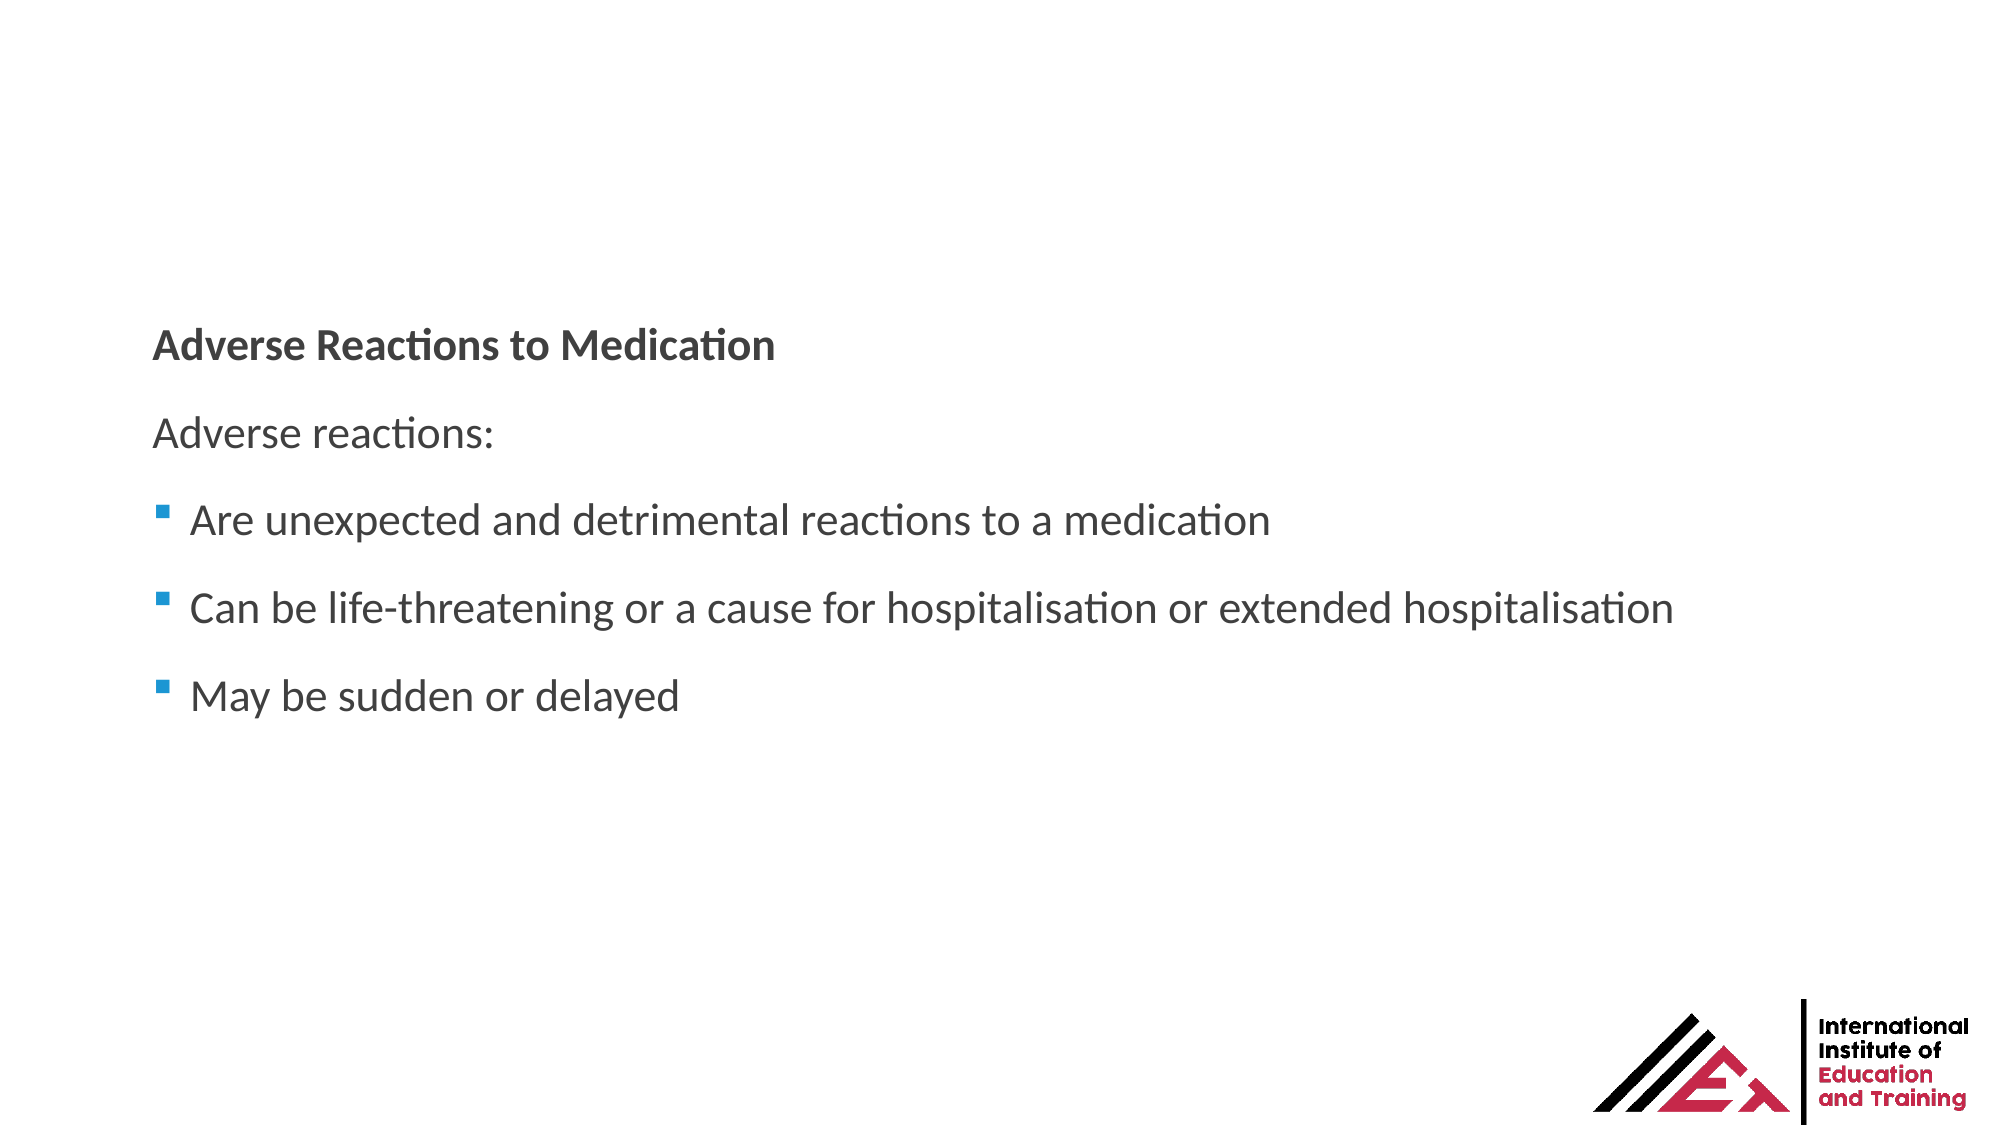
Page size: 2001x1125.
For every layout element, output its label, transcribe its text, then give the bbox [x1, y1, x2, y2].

picture [1593, 999, 1968, 1125]
list Adverse Reactions to Medication Adverse reactions: Are unexpected and detrimental reactions to a medication Can be life-threatening or a cause for hospitalisation or extended hospitalisation May be sudden or delayed [137, 299, 1793, 1014]
